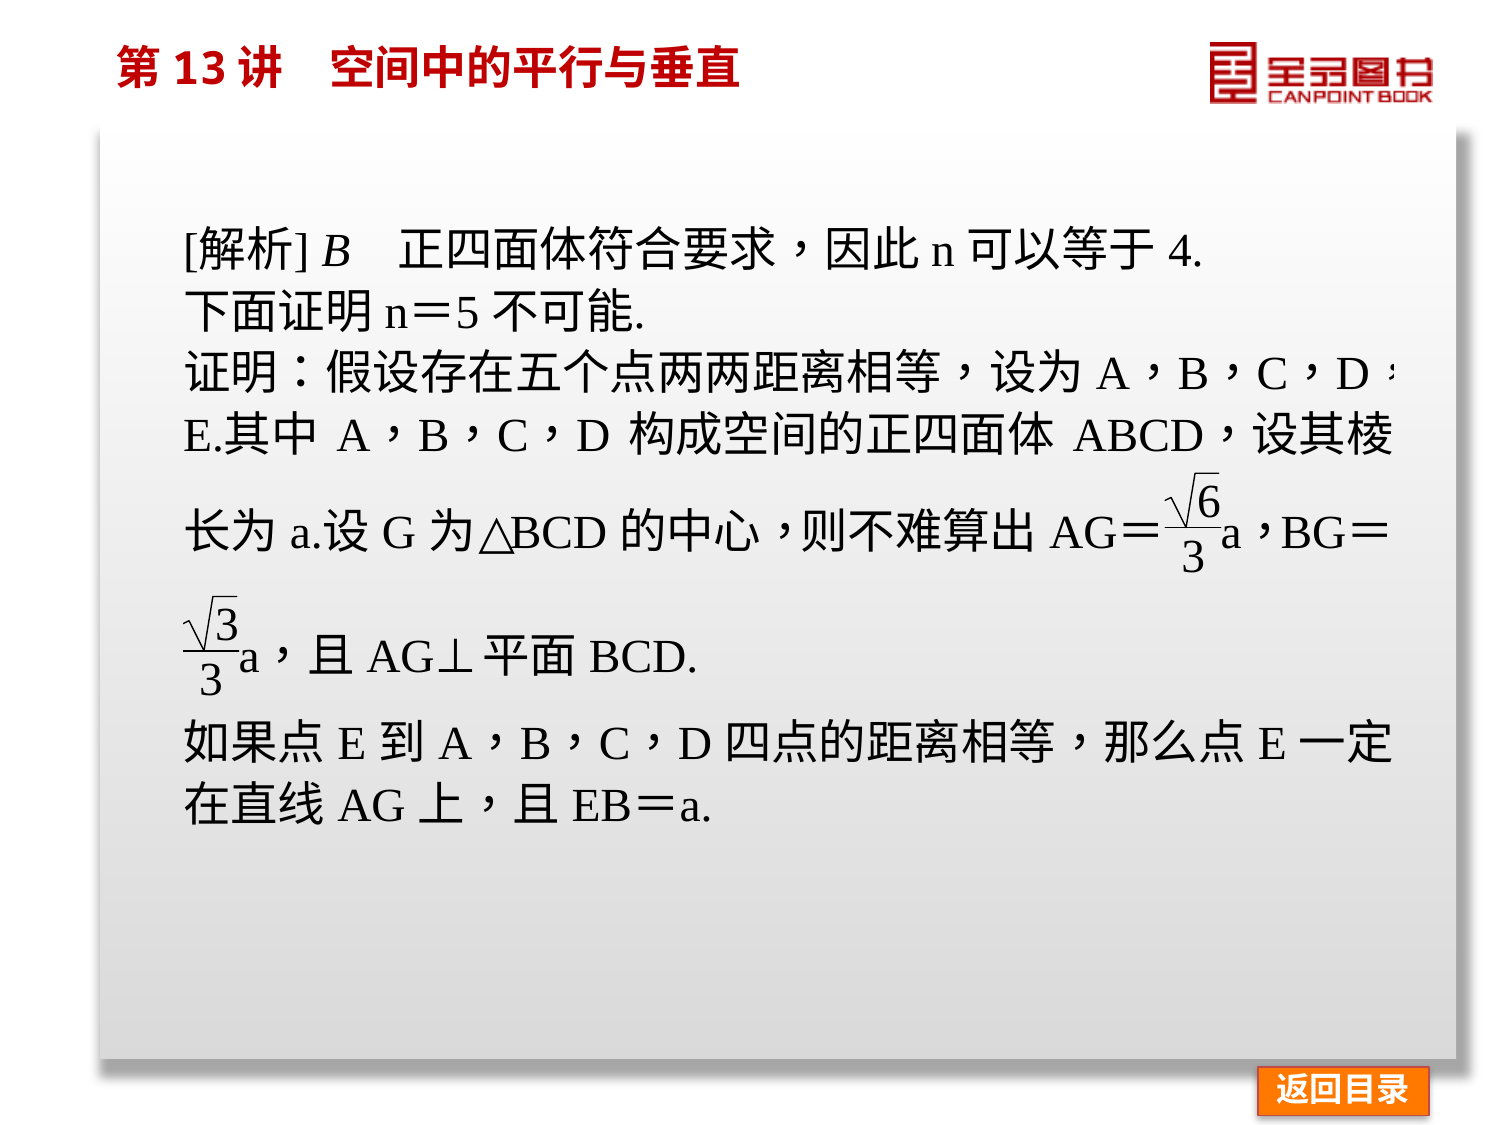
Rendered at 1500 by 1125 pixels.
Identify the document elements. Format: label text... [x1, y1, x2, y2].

picture [1210, 42, 1433, 104]
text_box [182, 218, 1394, 1051]
text_box 返回目录 [1257, 1066, 1430, 1116]
text_box [112, 148, 1412, 1035]
title 第13讲 空间中的平行与垂直 [100, 27, 1199, 106]
